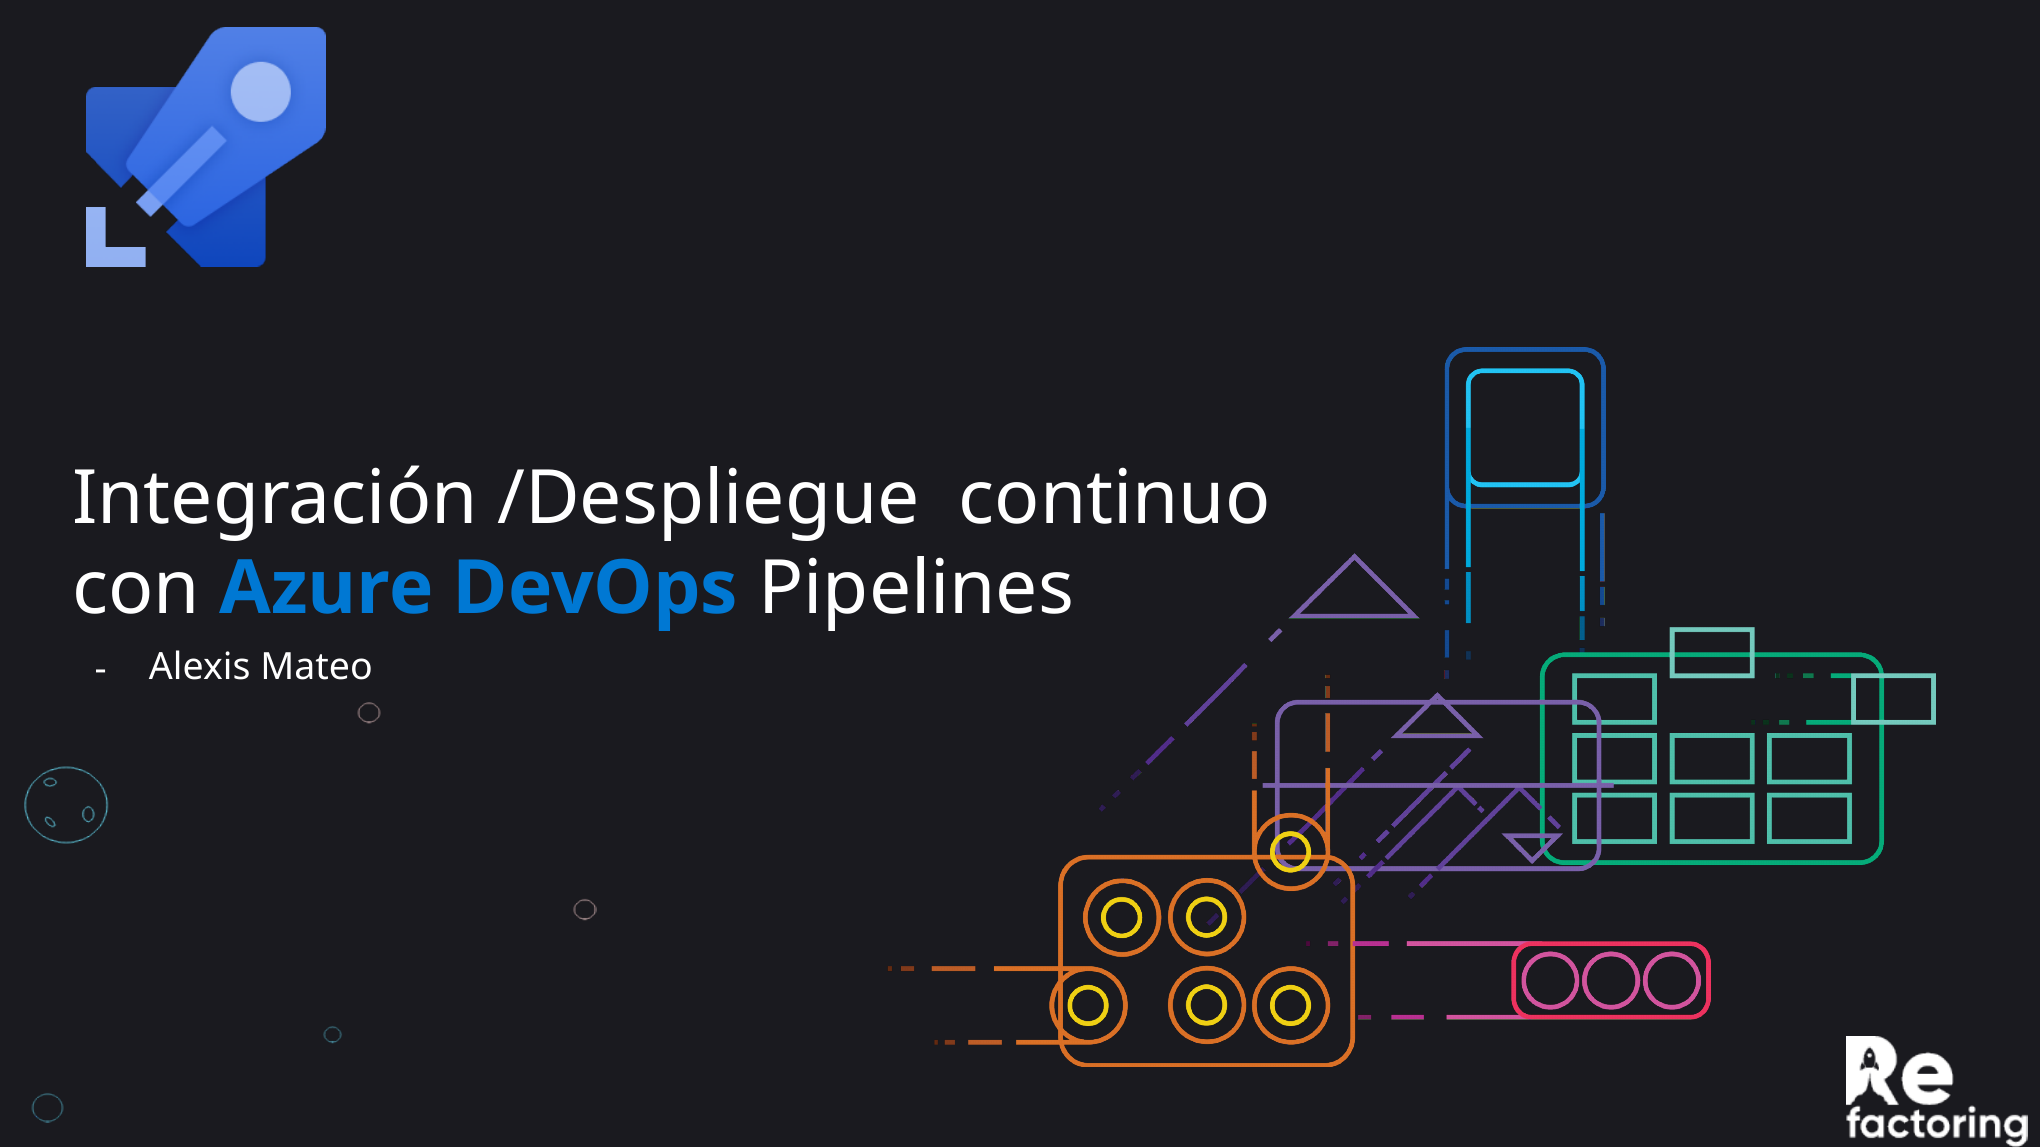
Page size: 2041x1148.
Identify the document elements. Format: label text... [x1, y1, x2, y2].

title Integración /Despliegue continuo con Azure DevOps Pipelines [72, 469, 1374, 659]
picture [24, 702, 597, 1123]
list Alexis Mateo [73, 659, 975, 703]
picture [86, 27, 326, 267]
picture [887, 346, 2028, 1148]
